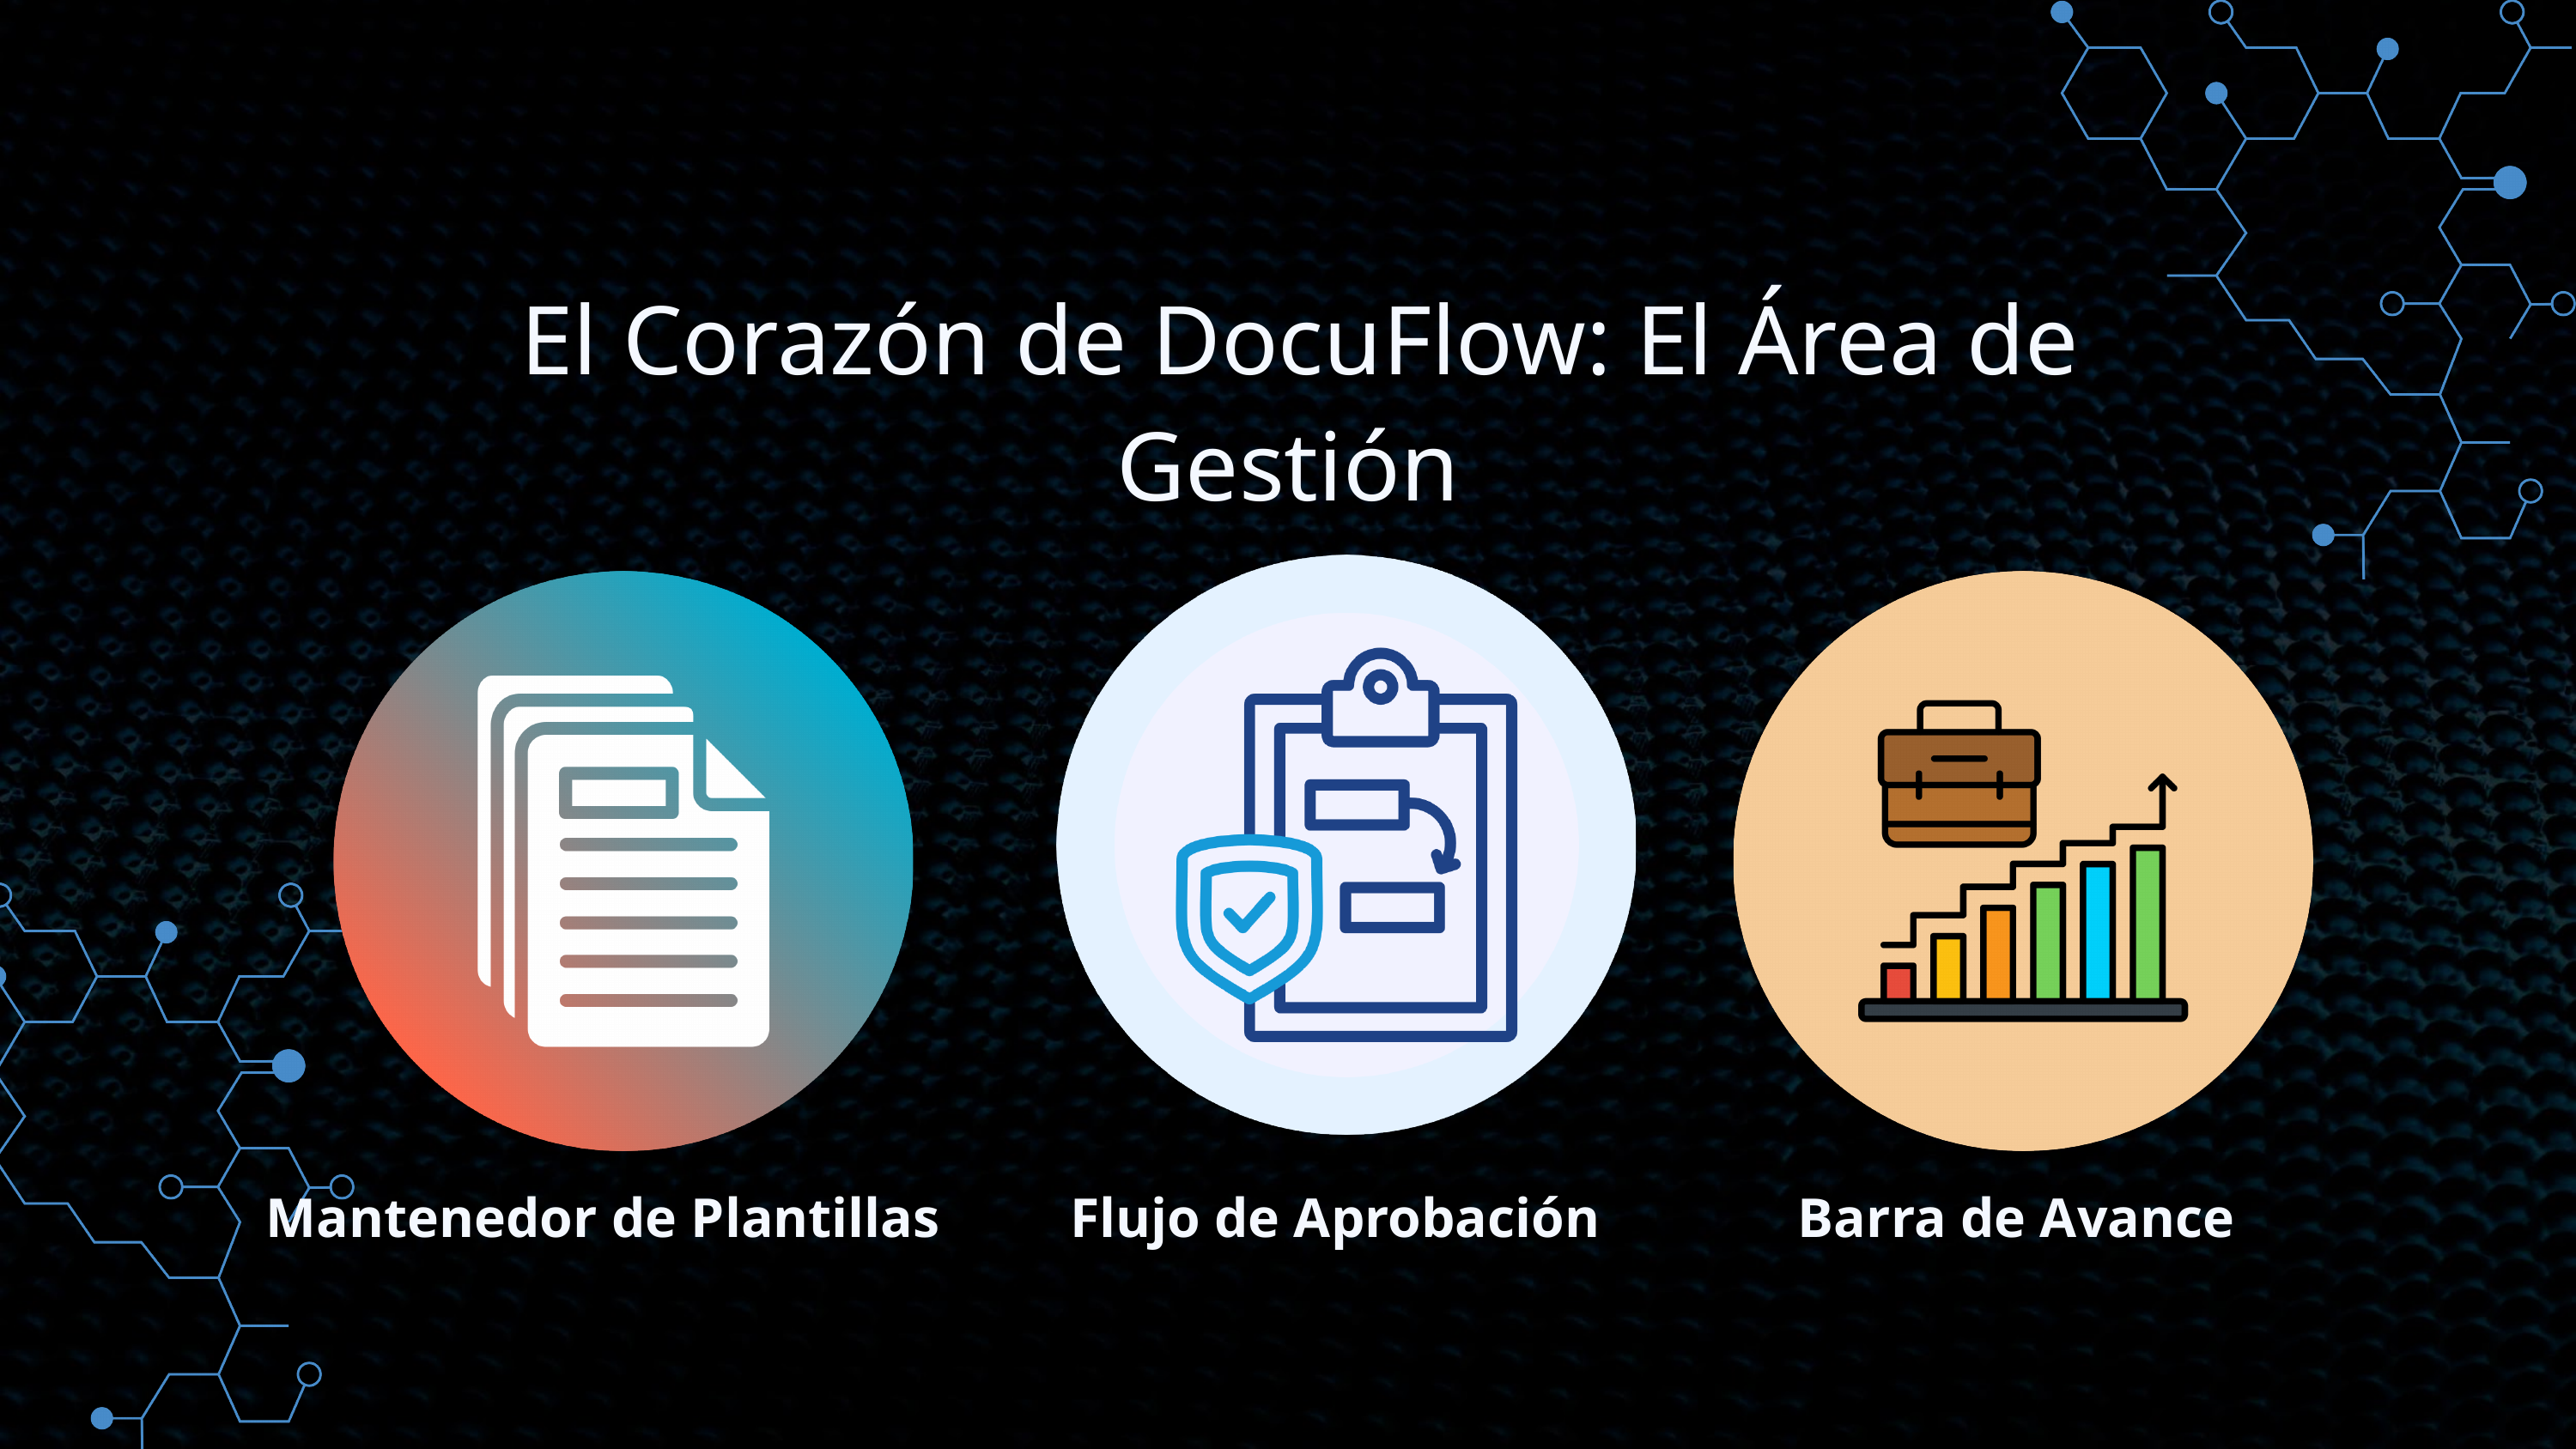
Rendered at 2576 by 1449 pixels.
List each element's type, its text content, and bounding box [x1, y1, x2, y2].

text_box [333, 571, 914, 1151]
text_box [0, 882, 355, 1449]
text_box [1056, 555, 1637, 1135]
text_box [0, 0, 2576, 1449]
text_box Barra de Avance [1783, 1170, 2264, 1248]
text_box [2050, 0, 2576, 579]
text_box Mantenedor de Plantillas [254, 1171, 951, 1248]
text_box El Corazón de DocuFlow: El Área de Gestión [487, 267, 2050, 520]
text_box Flujo de Aprobación [1056, 1171, 1615, 1248]
text_box [1733, 571, 2313, 1151]
